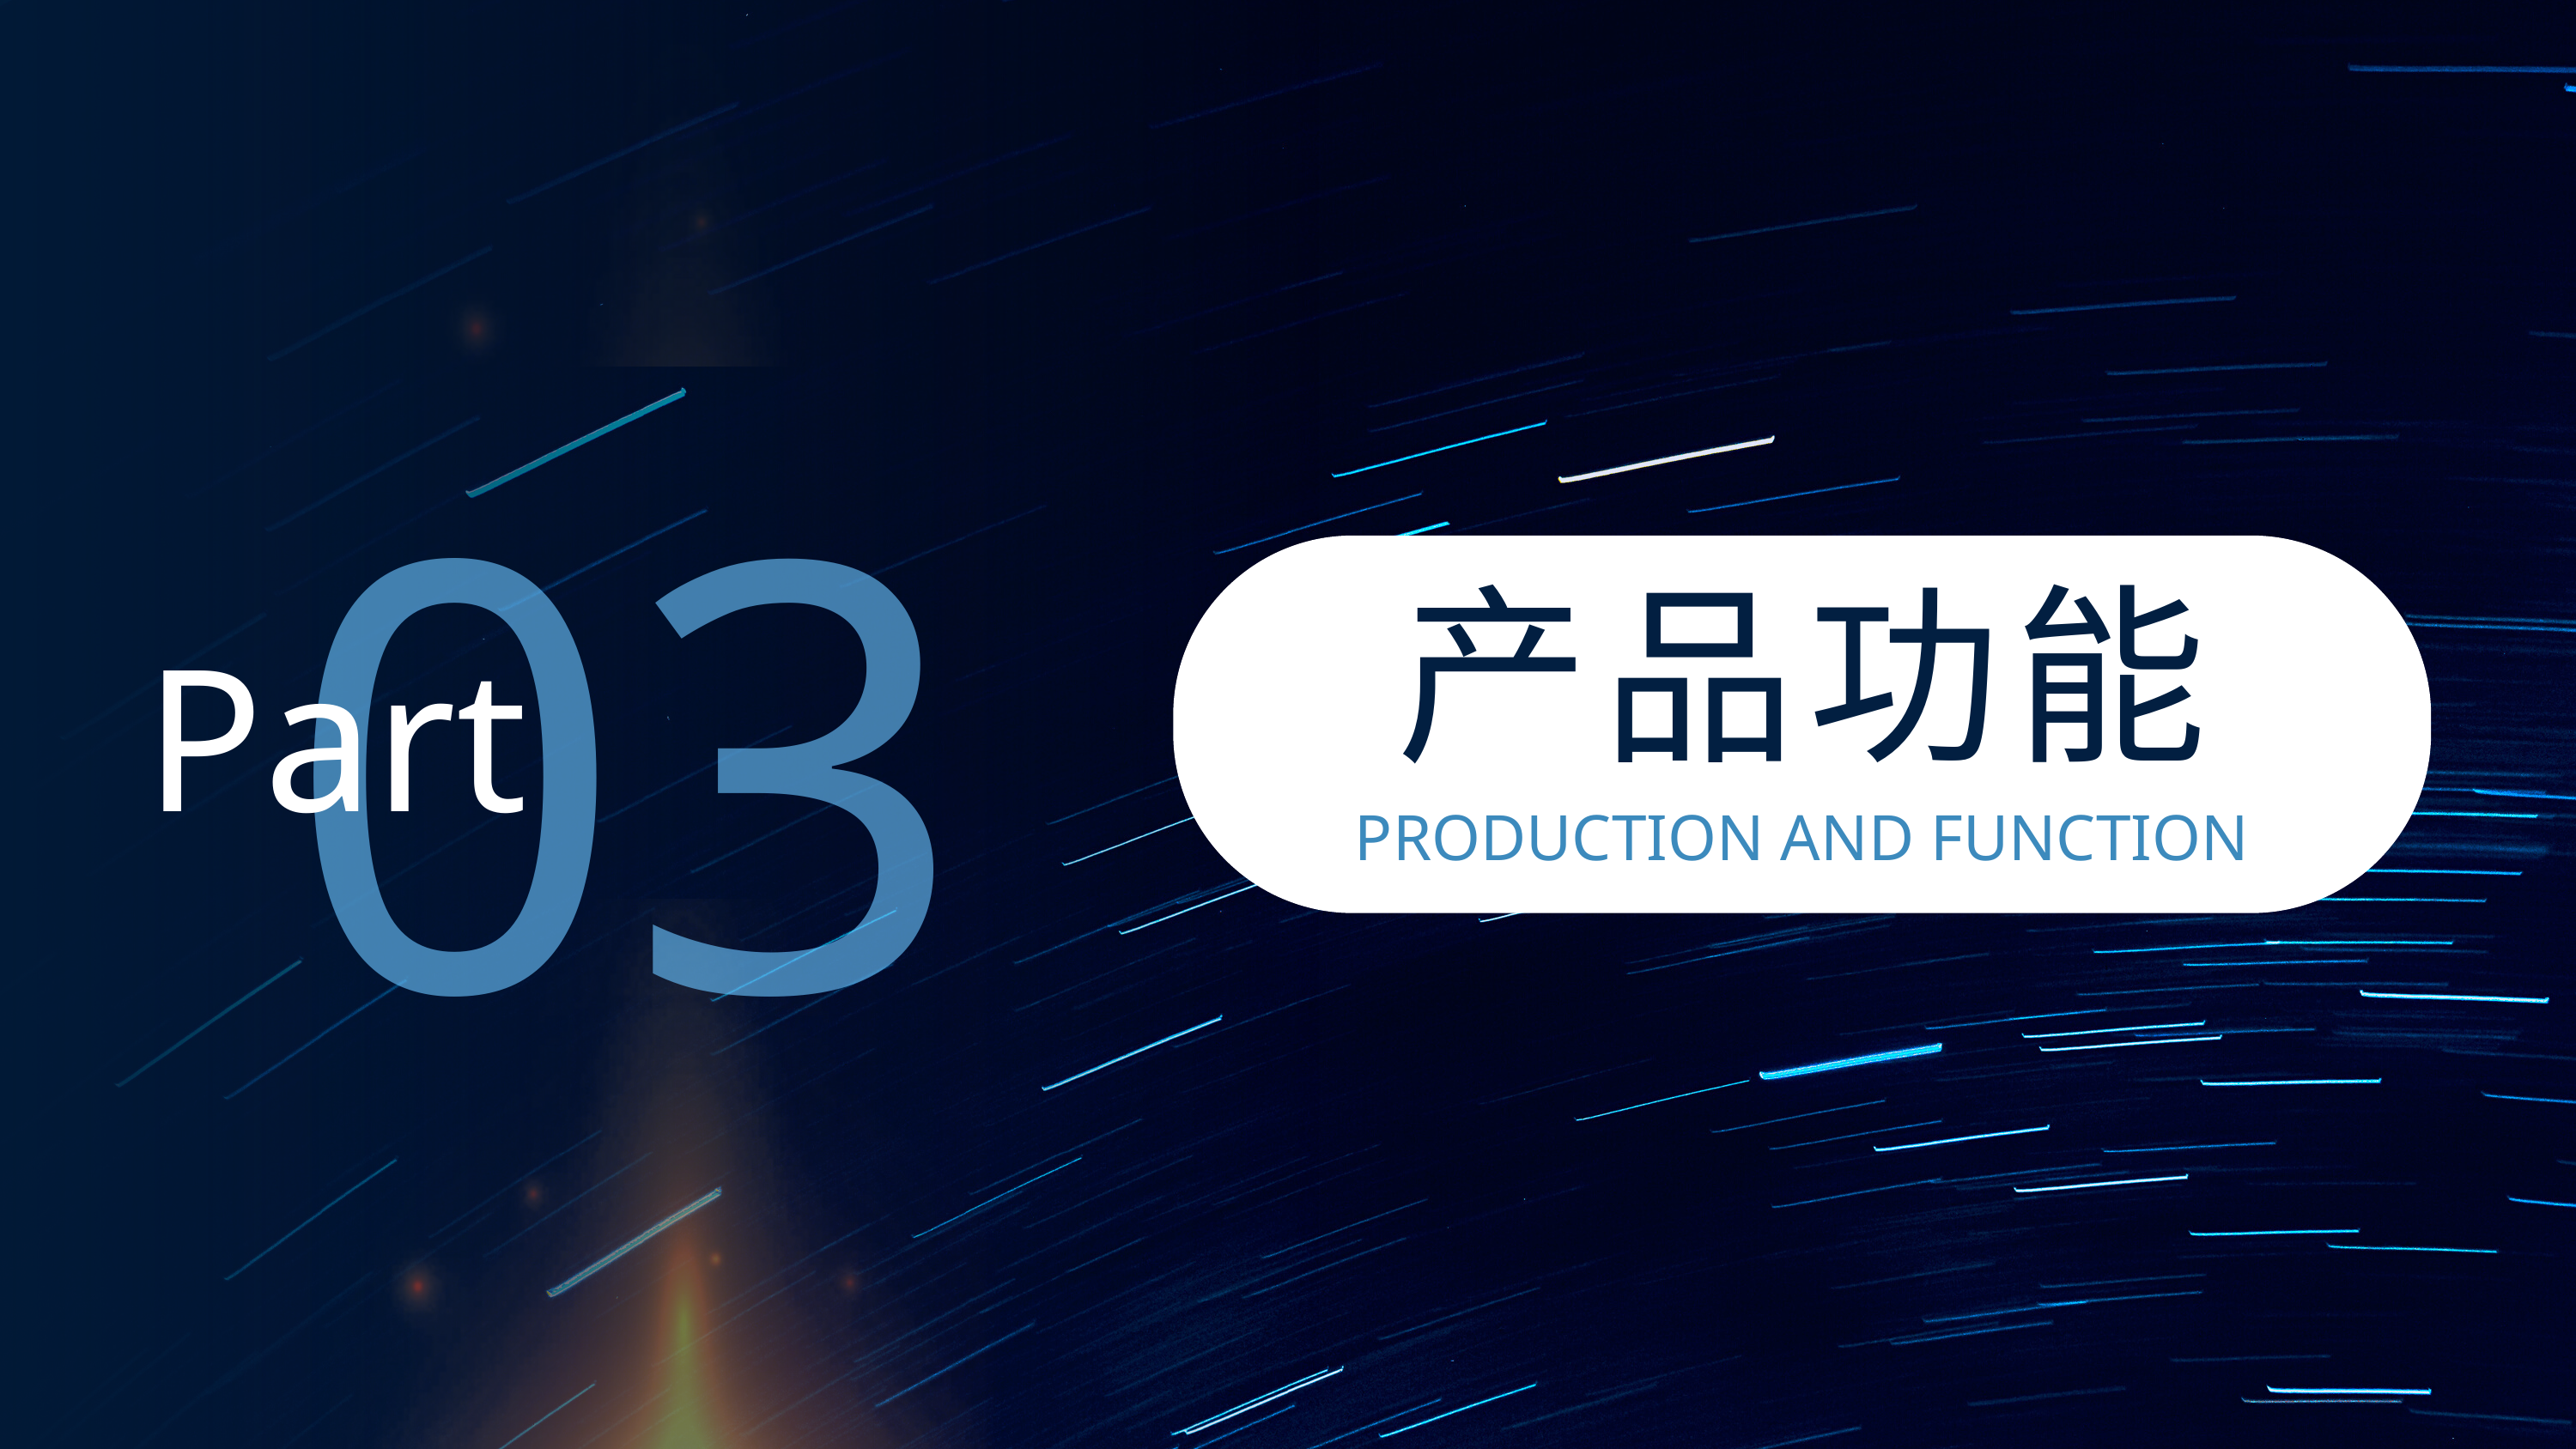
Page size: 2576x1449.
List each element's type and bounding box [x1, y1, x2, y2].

picture [0, 0, 2576, 1449]
text_box [1173, 535, 2432, 913]
